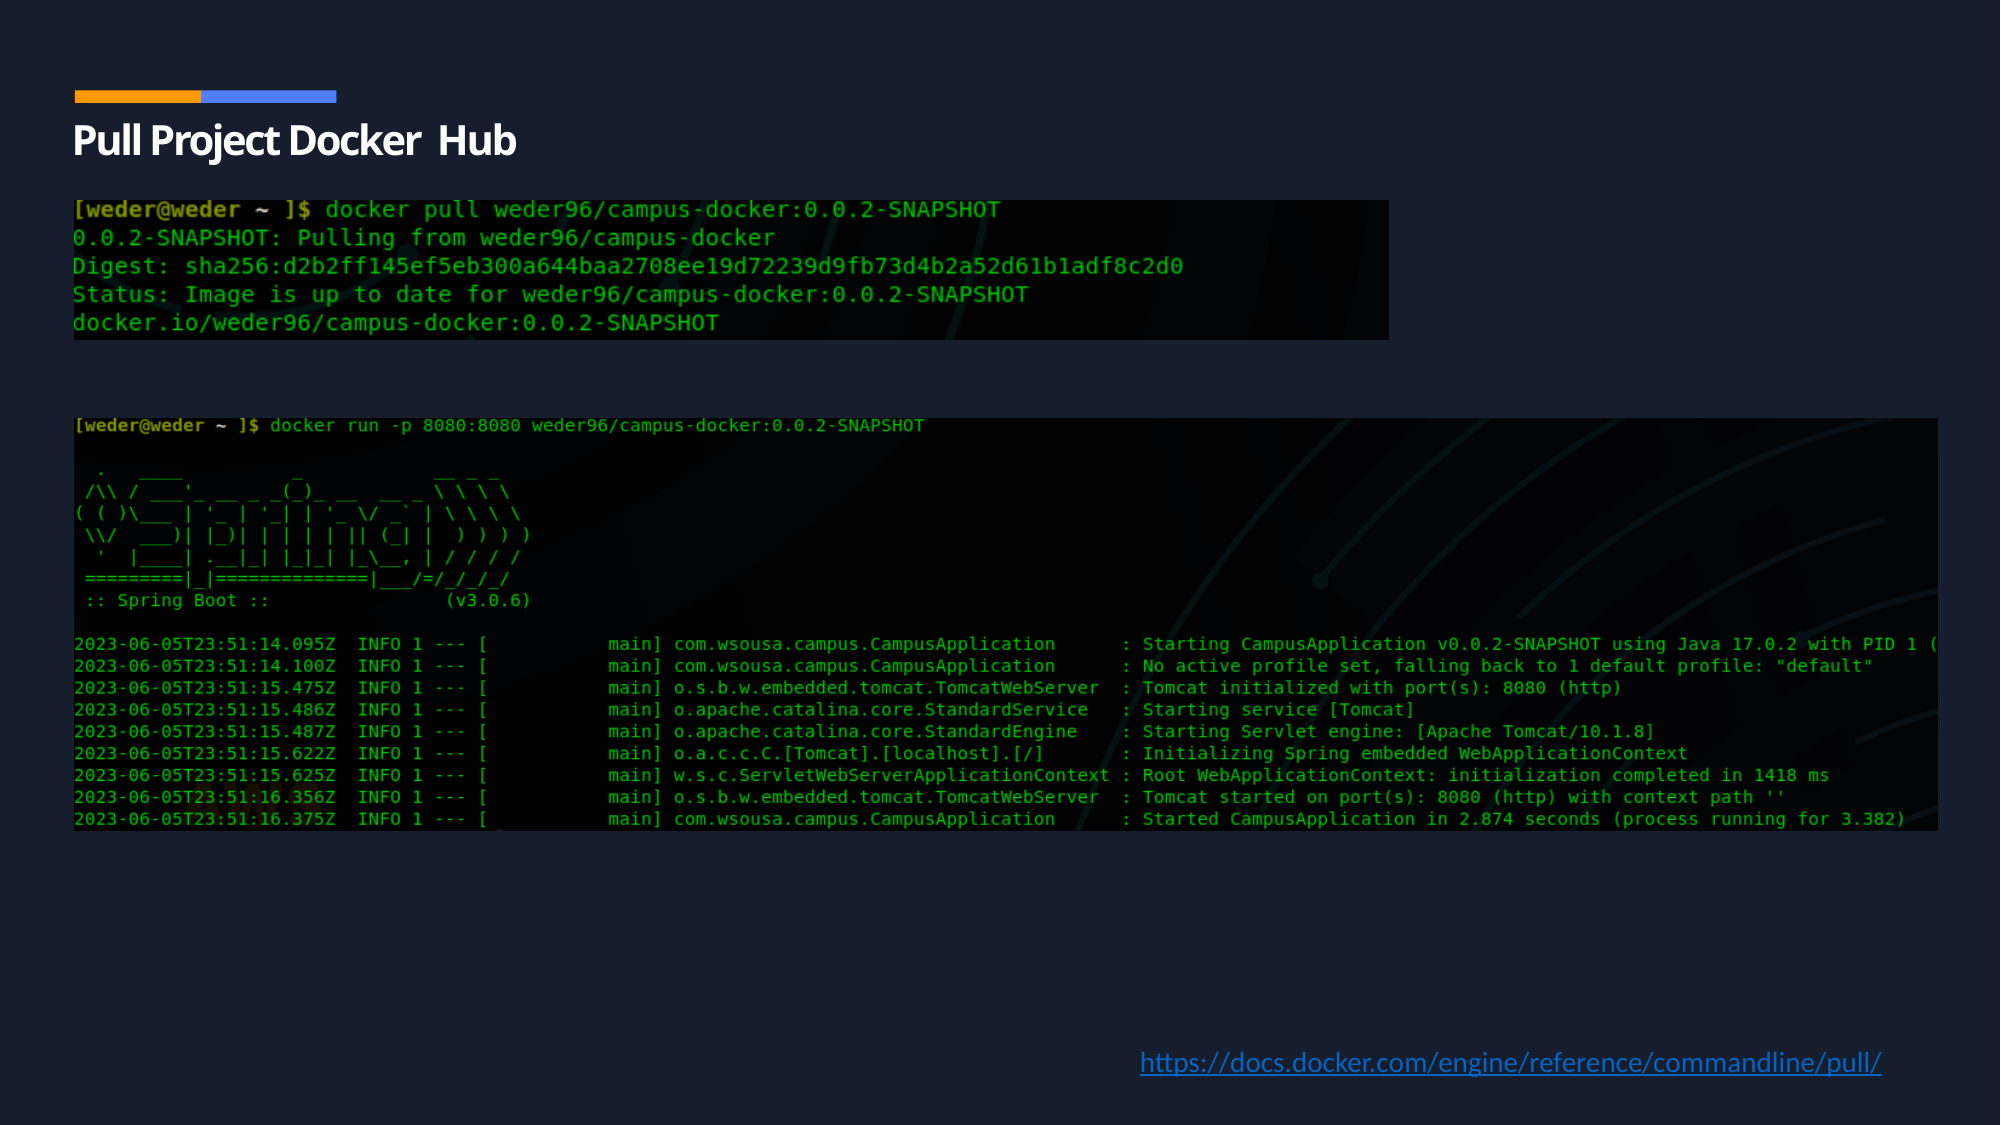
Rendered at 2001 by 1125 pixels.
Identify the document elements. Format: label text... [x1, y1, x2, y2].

text_box Pull Project Docker Hub [56, 112, 974, 218]
picture [74, 418, 1938, 831]
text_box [74, 90, 337, 103]
text_box https://docs.docker.com/engine/reference/commandline/pull/ [1124, 1035, 1956, 1086]
picture [74, 200, 1389, 340]
